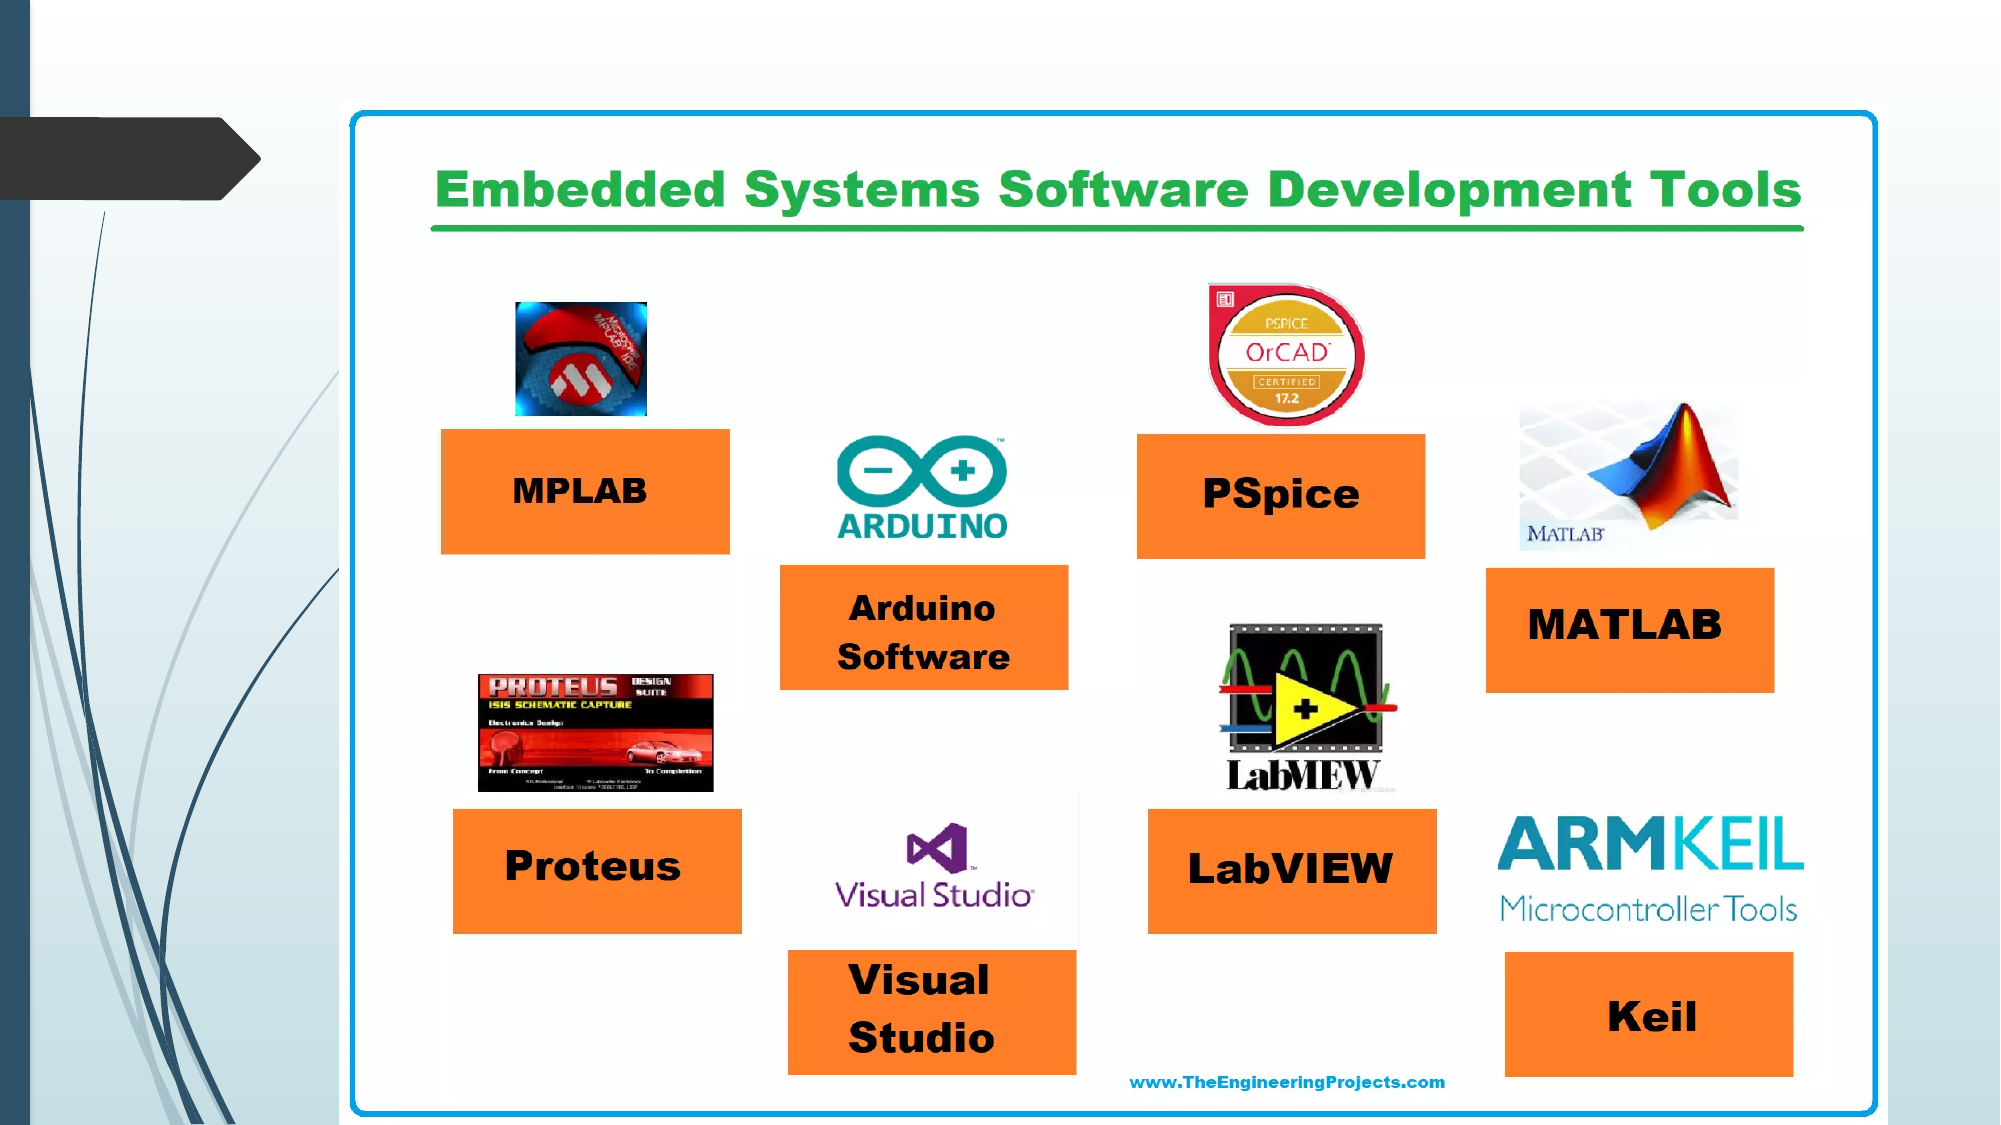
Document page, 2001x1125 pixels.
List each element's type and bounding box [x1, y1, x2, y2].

list [339, 102, 1888, 1125]
